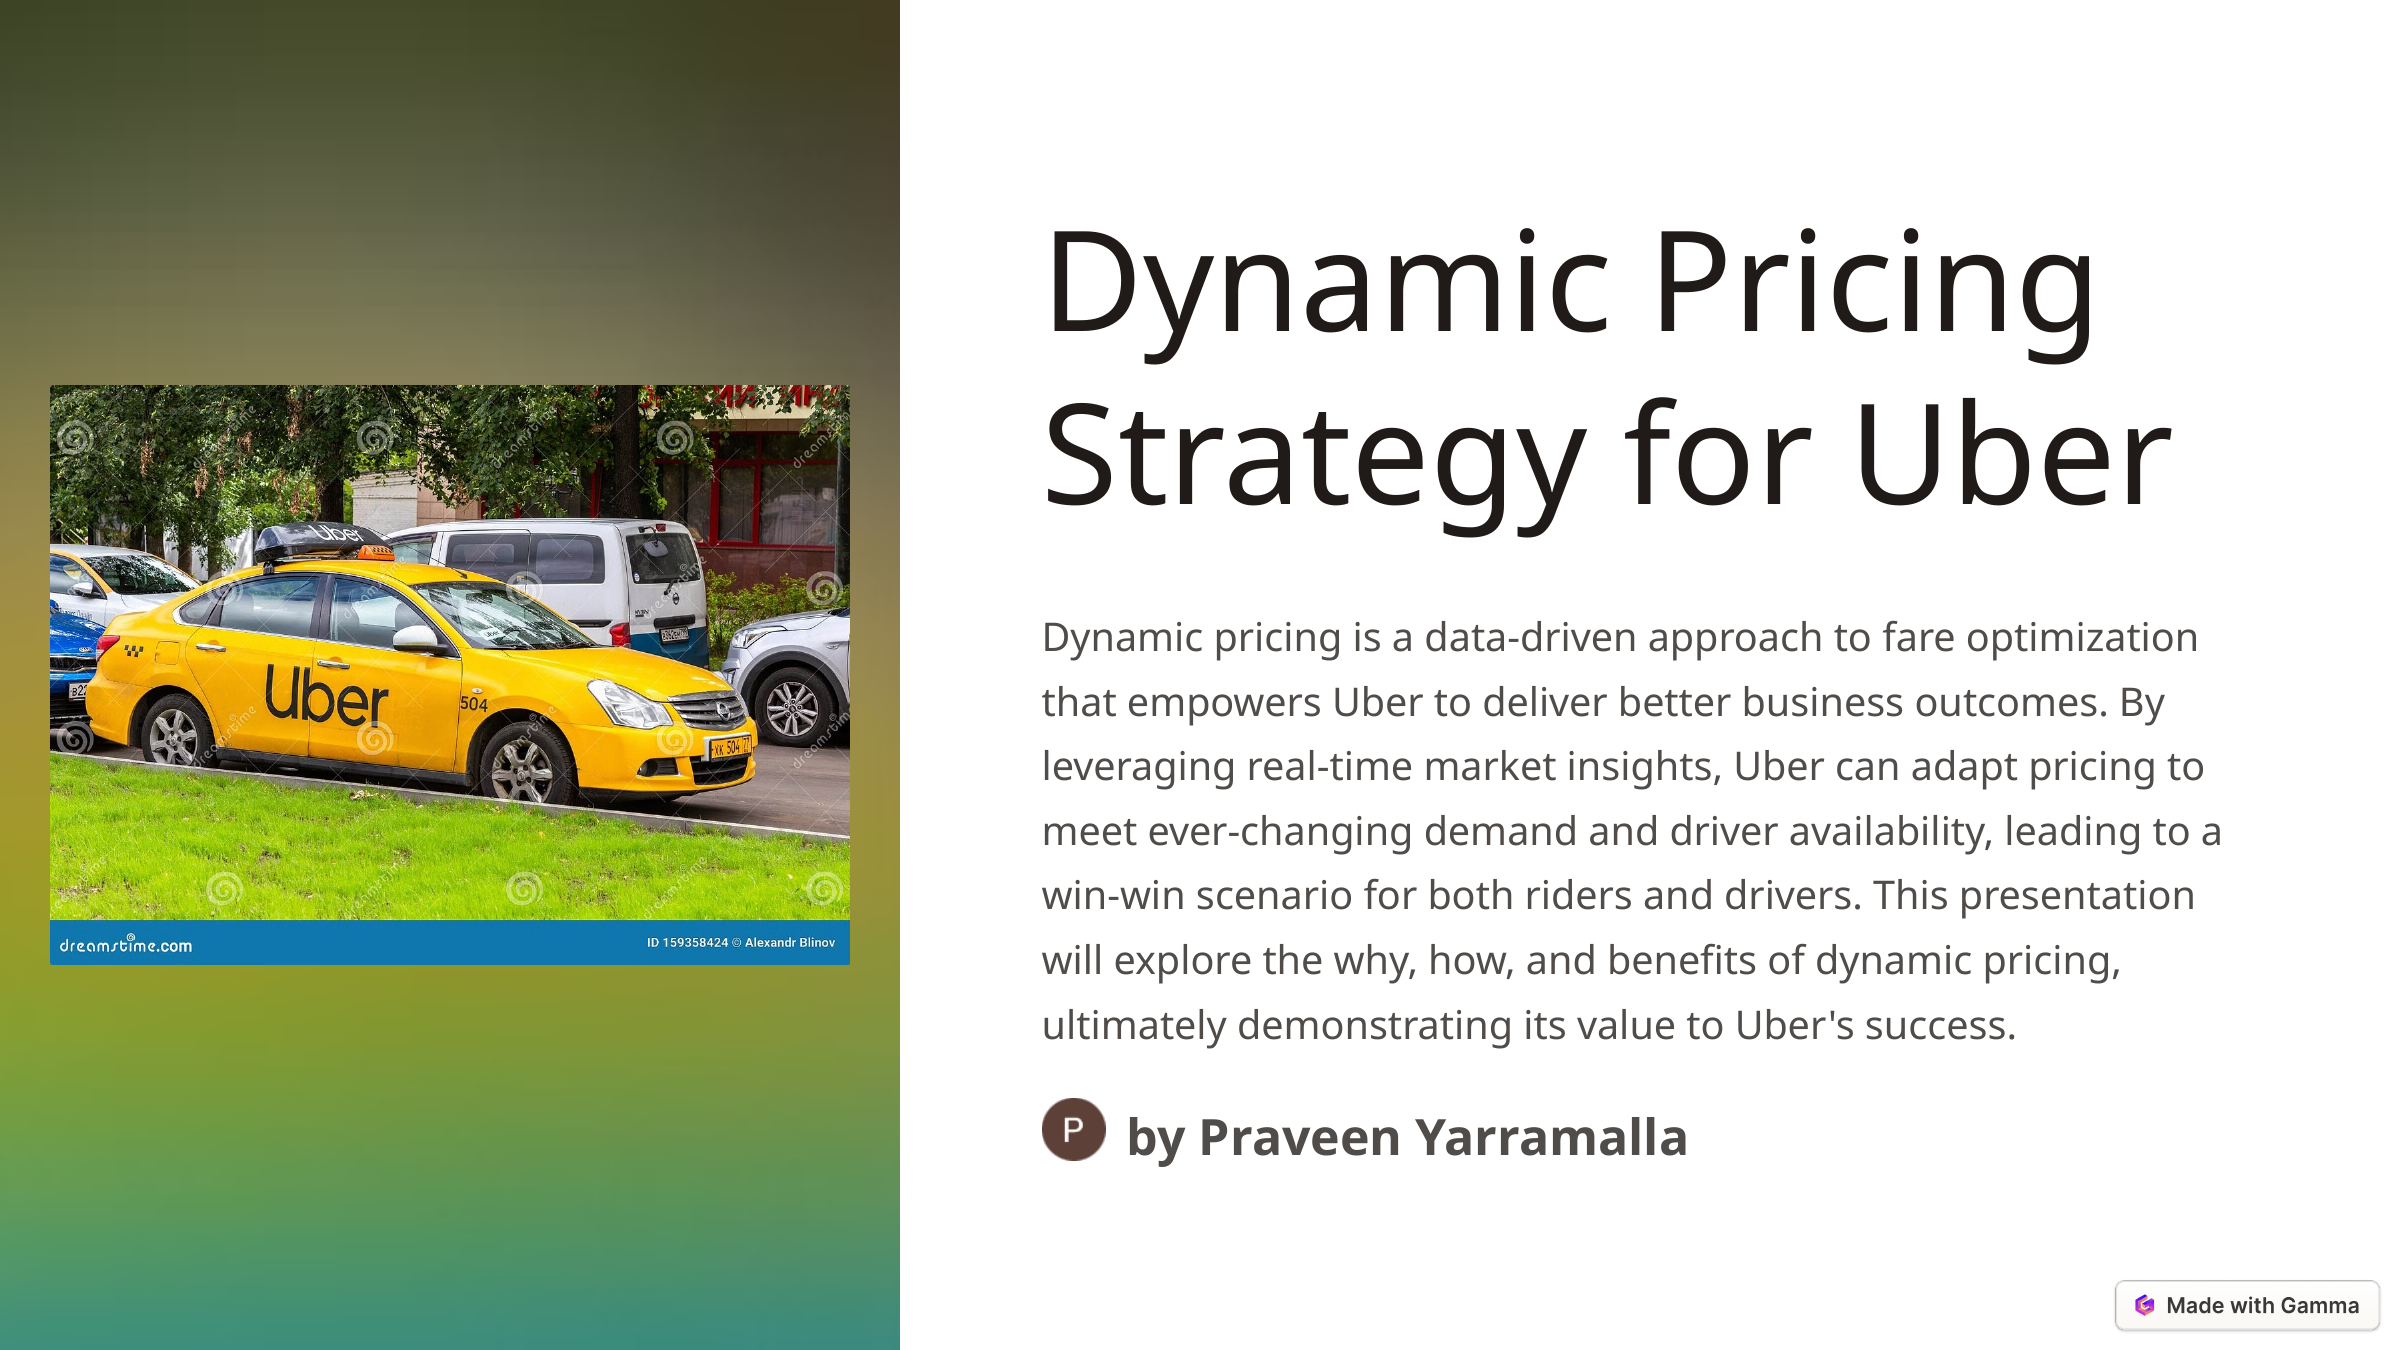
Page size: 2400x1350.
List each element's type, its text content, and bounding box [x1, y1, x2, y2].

picture [2106, 1271, 2389, 1339]
text_box by Praveen Yarramalla [1126, 1094, 1652, 1165]
text_box Dynamic Pricing Strategy for Uber [1041, 184, 2259, 535]
picture [1042, 1098, 1106, 1161]
picture [0, 0, 900, 1350]
text_box Dynamic pricing is a data-driven approach to fare optimization that empowers Uber to deliver better business outcomes. By leveraging real-time market insights, Uber can adapt pricing to meet ever-changing demand and driver availability, leading to a win-win scenario for both riders and drivers. This presentation will explore the why, how, and benefits of dynamic pricing, ultimately demonstrating its value to Uber's success. [1041, 594, 2259, 1049]
